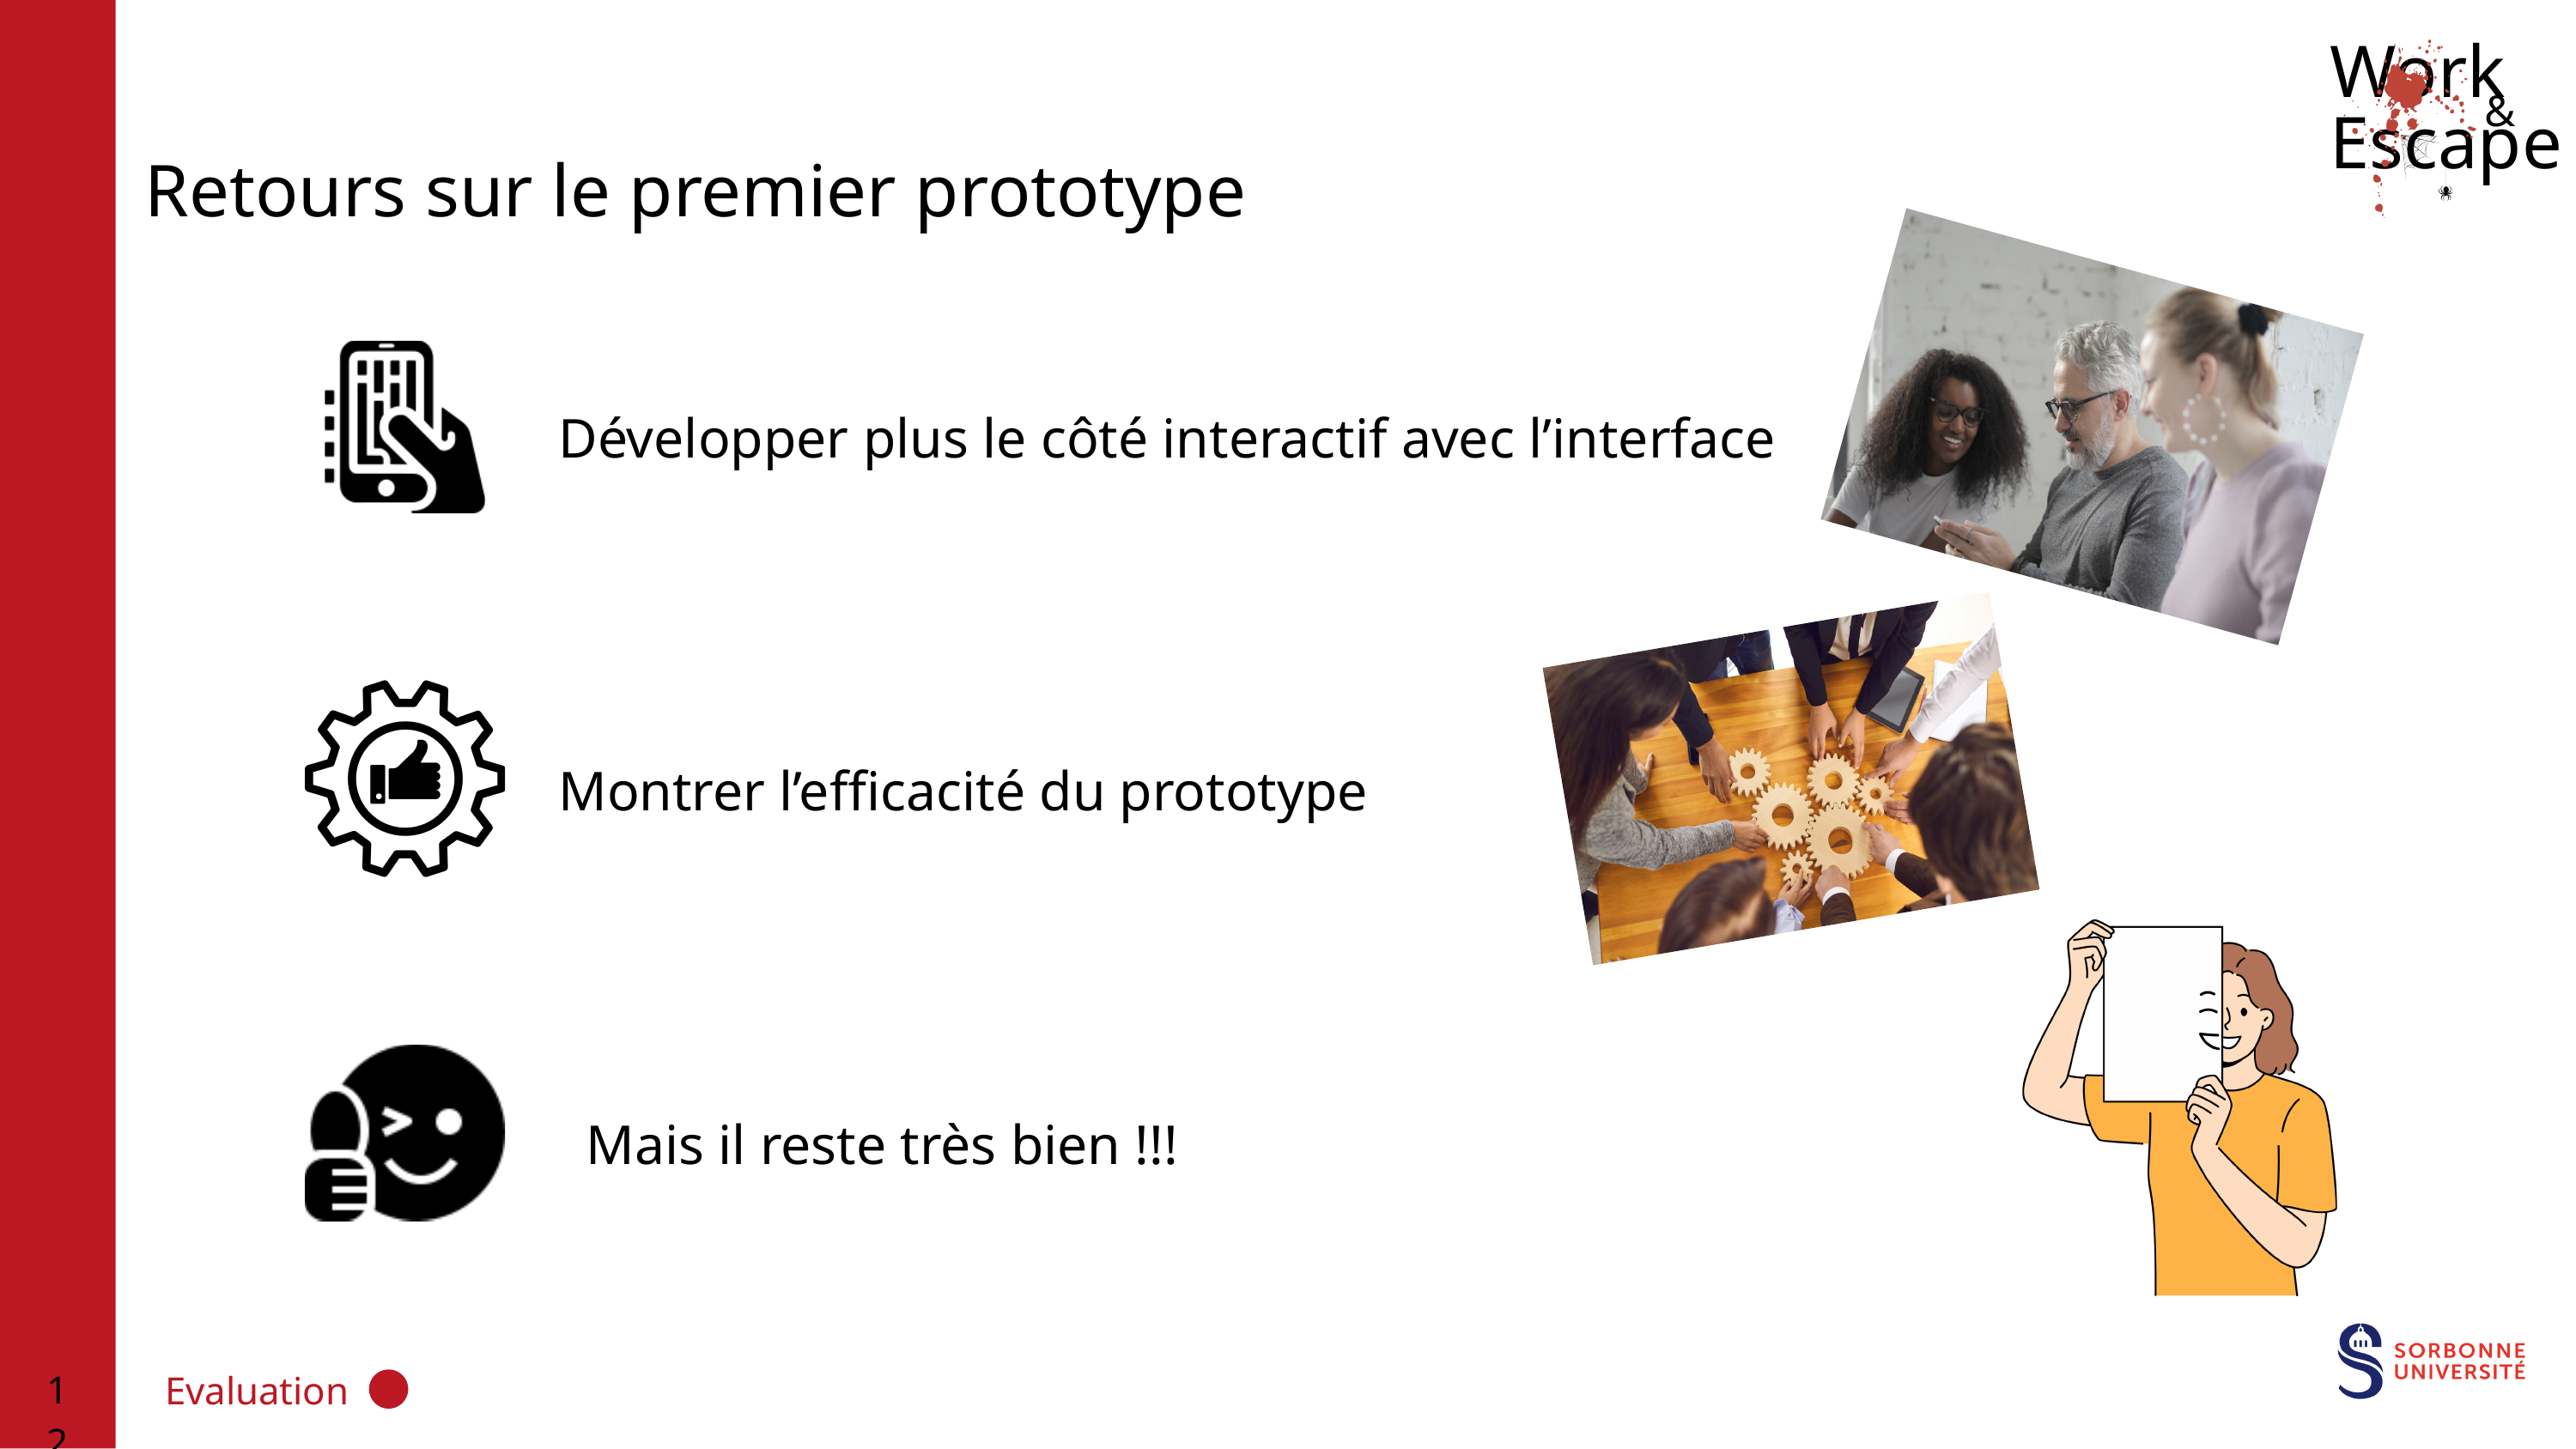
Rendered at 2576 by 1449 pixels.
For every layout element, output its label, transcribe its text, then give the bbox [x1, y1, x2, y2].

text_box Développer plus le côté interactif avec l’interface [558, 393, 1791, 469]
text_box [1542, 591, 2040, 966]
text_box 12 [40, 1358, 76, 1449]
text_box [305, 680, 506, 878]
text_box [2330, 1319, 2533, 1403]
text_box [0, 0, 116, 1449]
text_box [2329, 39, 2576, 219]
text_box Mais il reste très bien !!! [586, 1100, 1288, 1175]
text_box [1820, 208, 2364, 646]
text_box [144, 1363, 409, 1410]
text_box Montrer l’efficacité du prototype [558, 746, 1412, 822]
text_box [305, 1045, 506, 1222]
text_box [325, 341, 486, 513]
text_box [2022, 919, 2337, 1296]
text_box Retours sur le premier prototype [144, 144, 1412, 231]
